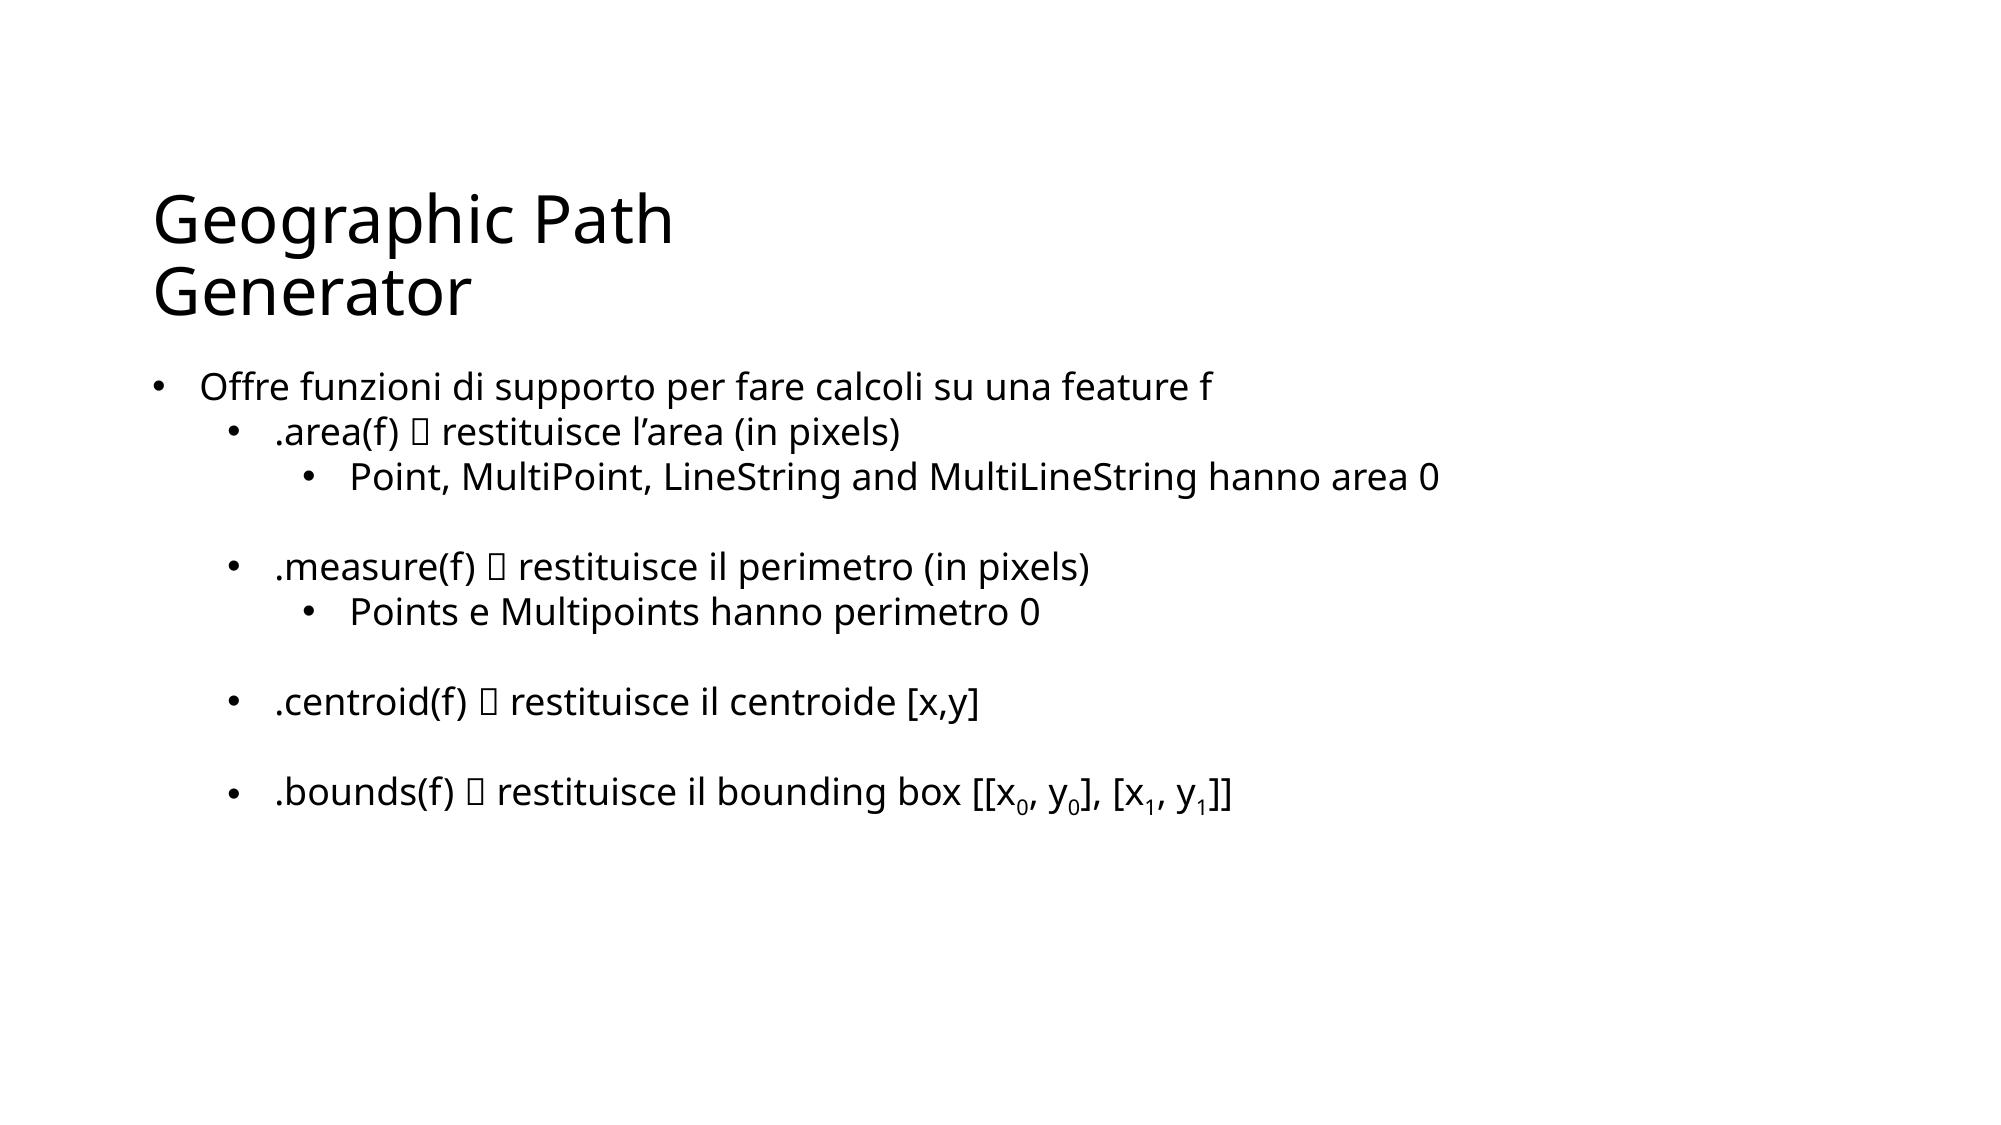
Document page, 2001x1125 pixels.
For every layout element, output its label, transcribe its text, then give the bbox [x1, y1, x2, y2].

title Geographic Path Generator [137, 75, 940, 338]
text_box Offre funzioni di supporto per fare calcoli su una feature f .area(f)  restituisce l’area (in pixels) Point, MultiPoint, LineString and MultiLineString hanno area 0 .measure(f)  restituisce il perimetro (in pixels) Points e Multipoints hanno perimetro 0 .centroid(f)  restituisce il centroide [x,y] .bounds(f)  restituisce il bounding box [[x0, y0], [x1, y1]] [137, 355, 1938, 827]
